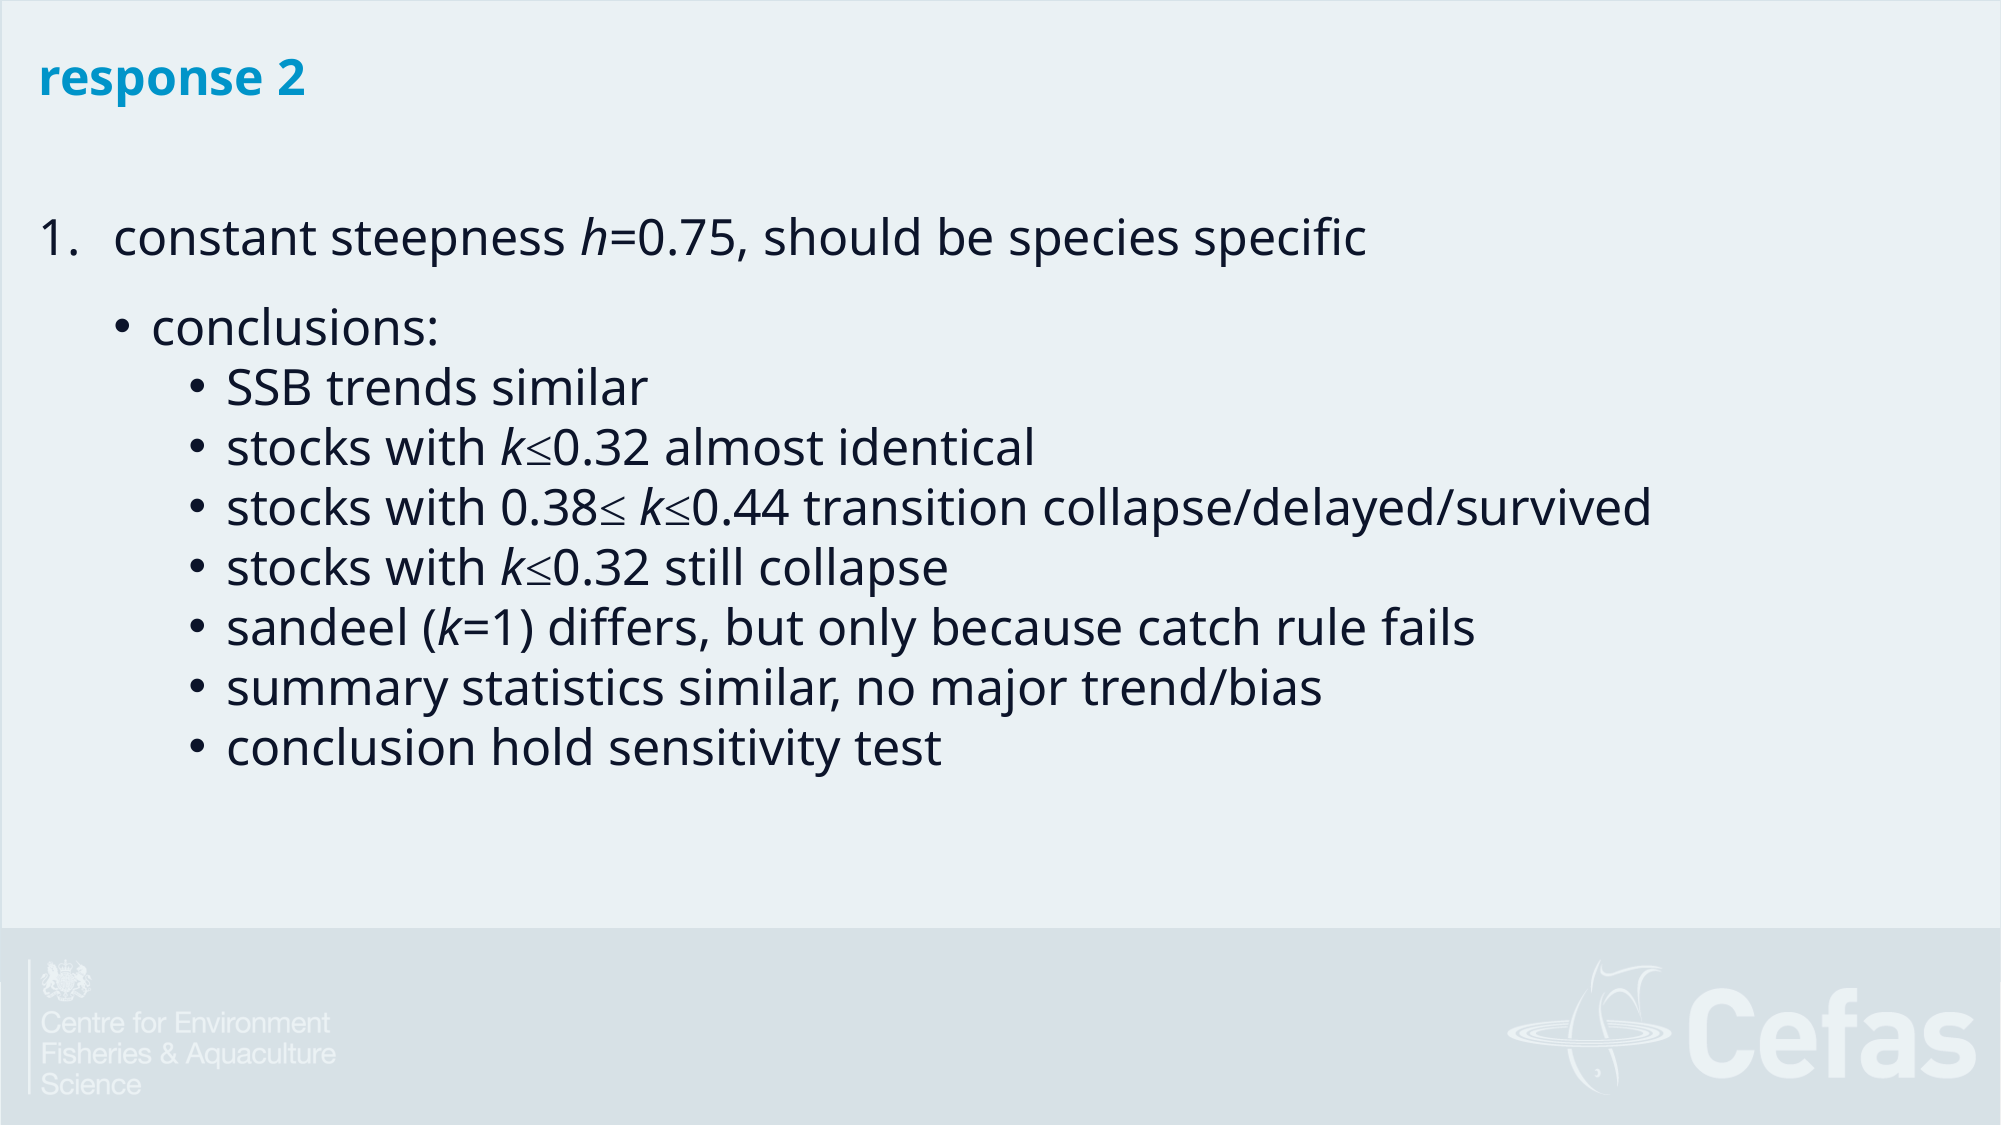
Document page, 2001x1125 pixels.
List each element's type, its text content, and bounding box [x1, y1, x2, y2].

text_box constant steepness h=0.75, should be species specific conclusions: SSB trends similar stocks with k≤0.32 almost identical stocks with 0.38≤ k≤0.44 transition collapse/delayed/survived stocks with k≤0.32 still collapse sandeel (k=1) differs, but only because catch rule fails summary statistics similar, no major trend/bias conclusion hold sensitivity test [23, 168, 1749, 882]
text_box response 2 [23, 17, 1983, 134]
